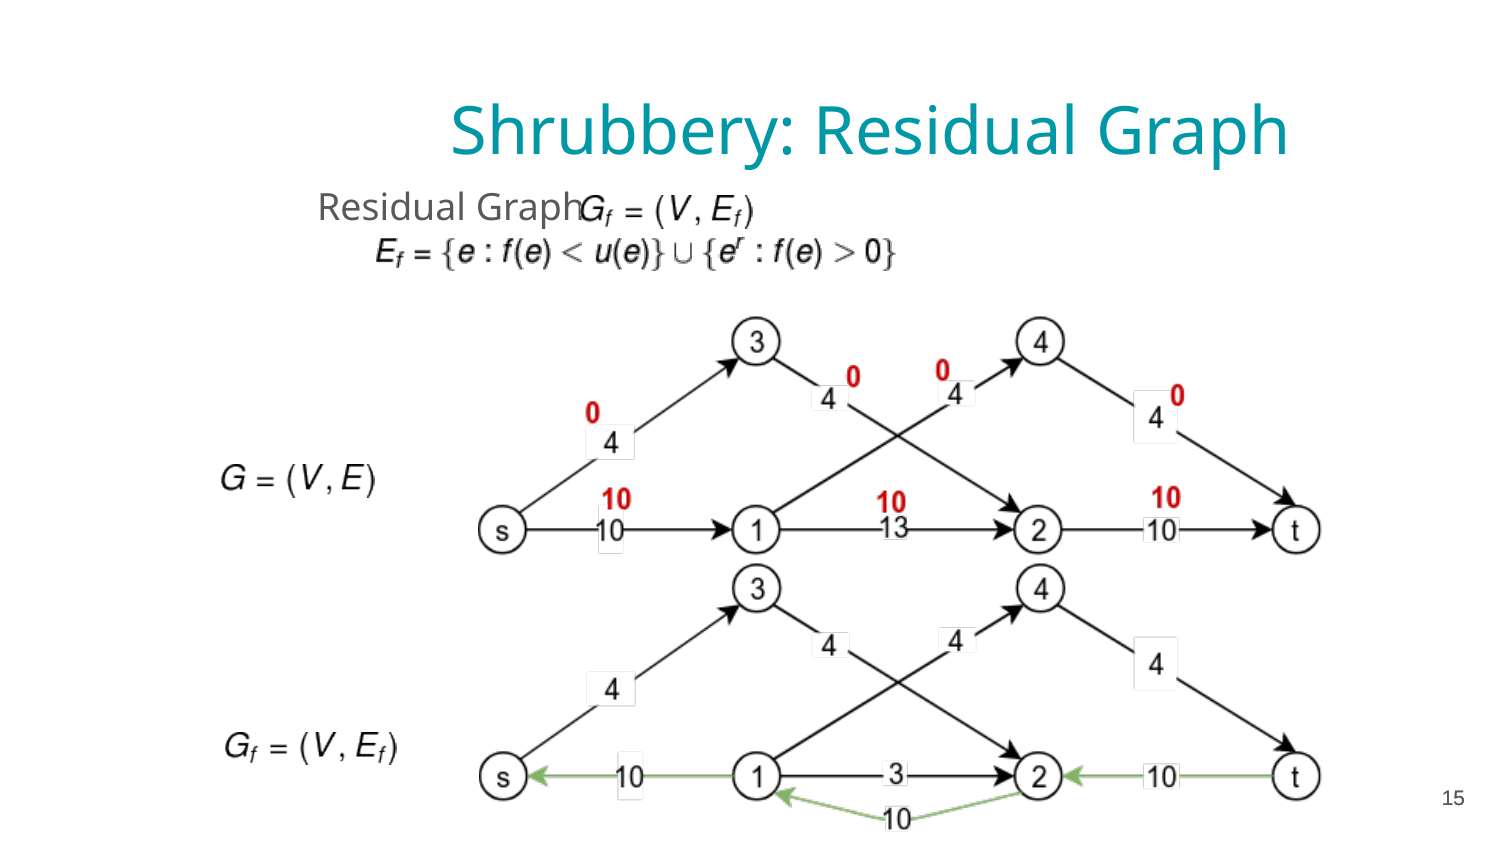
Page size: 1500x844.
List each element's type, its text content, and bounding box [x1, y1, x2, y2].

picture [478, 298, 1322, 844]
text_box Residual Graph [302, 168, 1424, 324]
slide_number ‹#› [1389, 764, 1480, 830]
picture [374, 237, 896, 271]
picture [580, 195, 753, 229]
picture [221, 463, 376, 498]
picture [224, 731, 397, 766]
title Shrubbery: Residual Graph [435, 72, 1449, 167]
